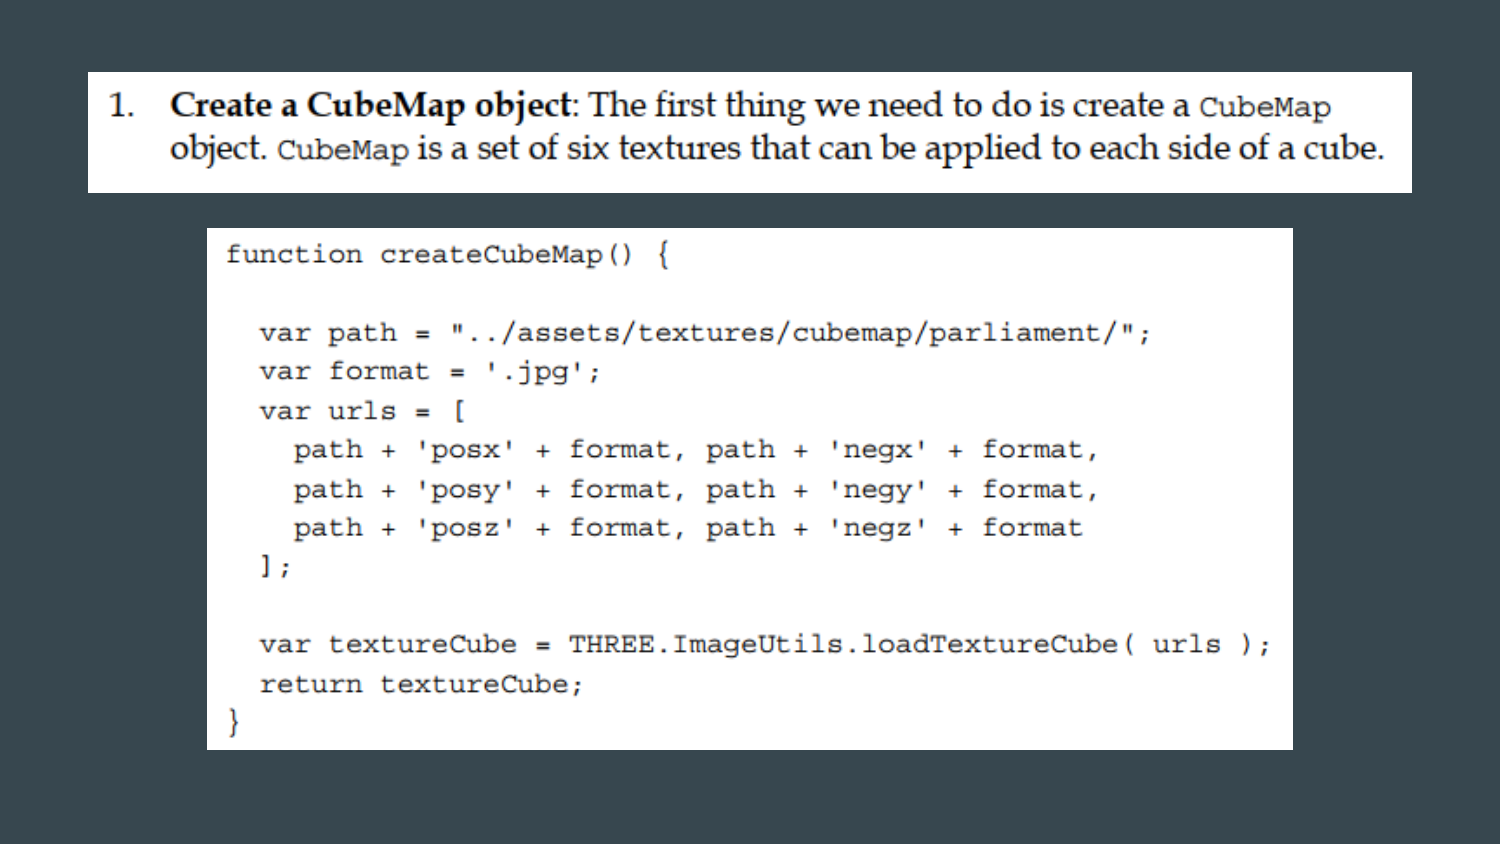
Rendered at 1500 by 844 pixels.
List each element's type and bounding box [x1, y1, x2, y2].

picture [88, 72, 1412, 194]
picture [207, 228, 1293, 750]
